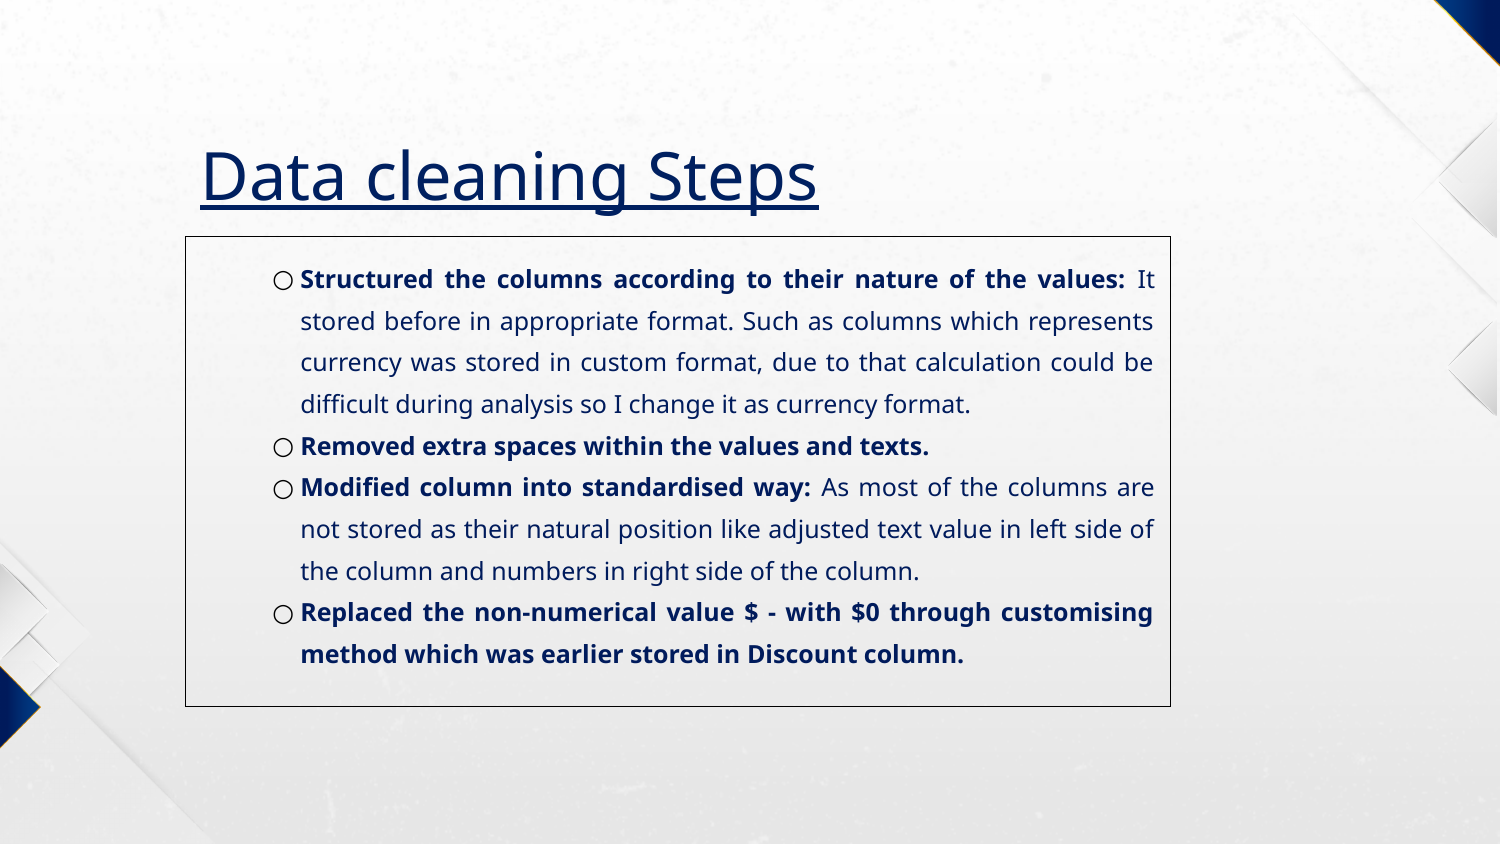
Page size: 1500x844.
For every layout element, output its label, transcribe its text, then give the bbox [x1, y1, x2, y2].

title Data cleaning Steps [185, 118, 1450, 213]
subtitle Structured the columns according to their nature of the values: It stored before in appropriate format. Such as columns which represents currency was stored in custom format, due to that calculation could be difficult during analysis so I change it as currency format. Removed extra spaces within the values and texts. Modified column into standardised way: As most of the columns are not stored as their natural position like adjusted text value in left side of the column and numbers in right side of the column. Replaced the non-numerical value $ - with $0 through customising method which was earlier stored in Discount column. [185, 236, 1171, 707]
picture [0, 0, 1500, 844]
